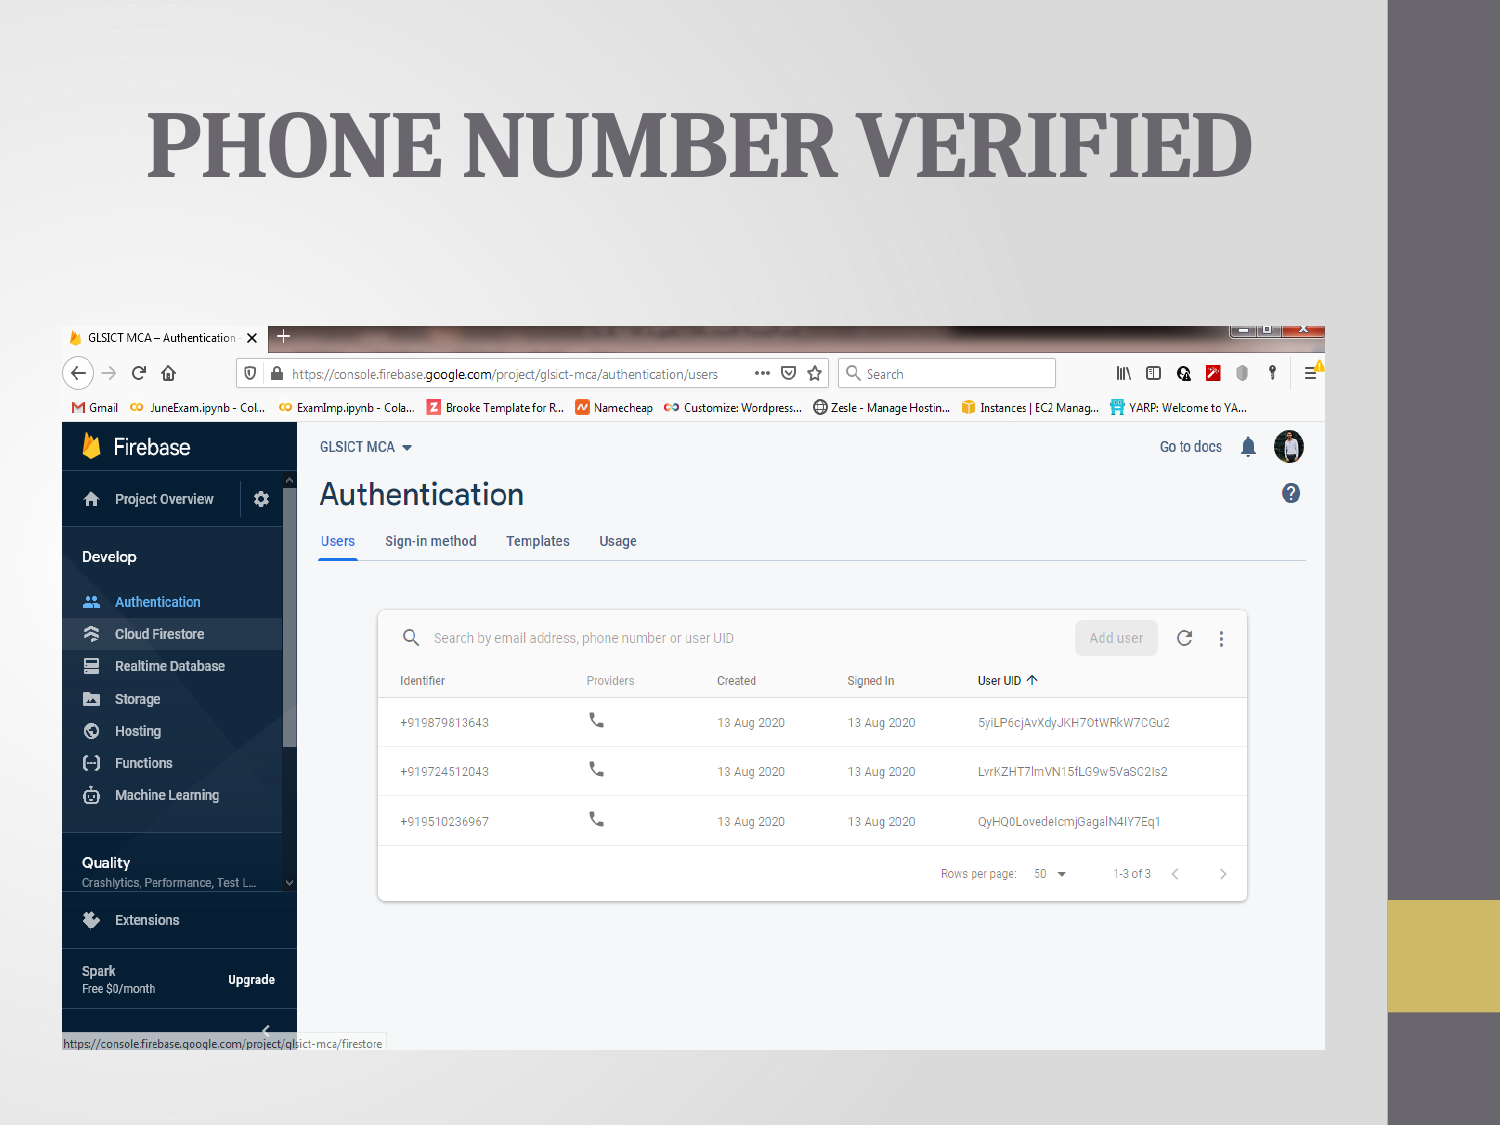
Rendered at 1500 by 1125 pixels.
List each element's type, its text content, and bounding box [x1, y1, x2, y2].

title PHONE NUMBER VERIFIED [75, 45, 1325, 233]
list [61, 325, 1326, 1051]
